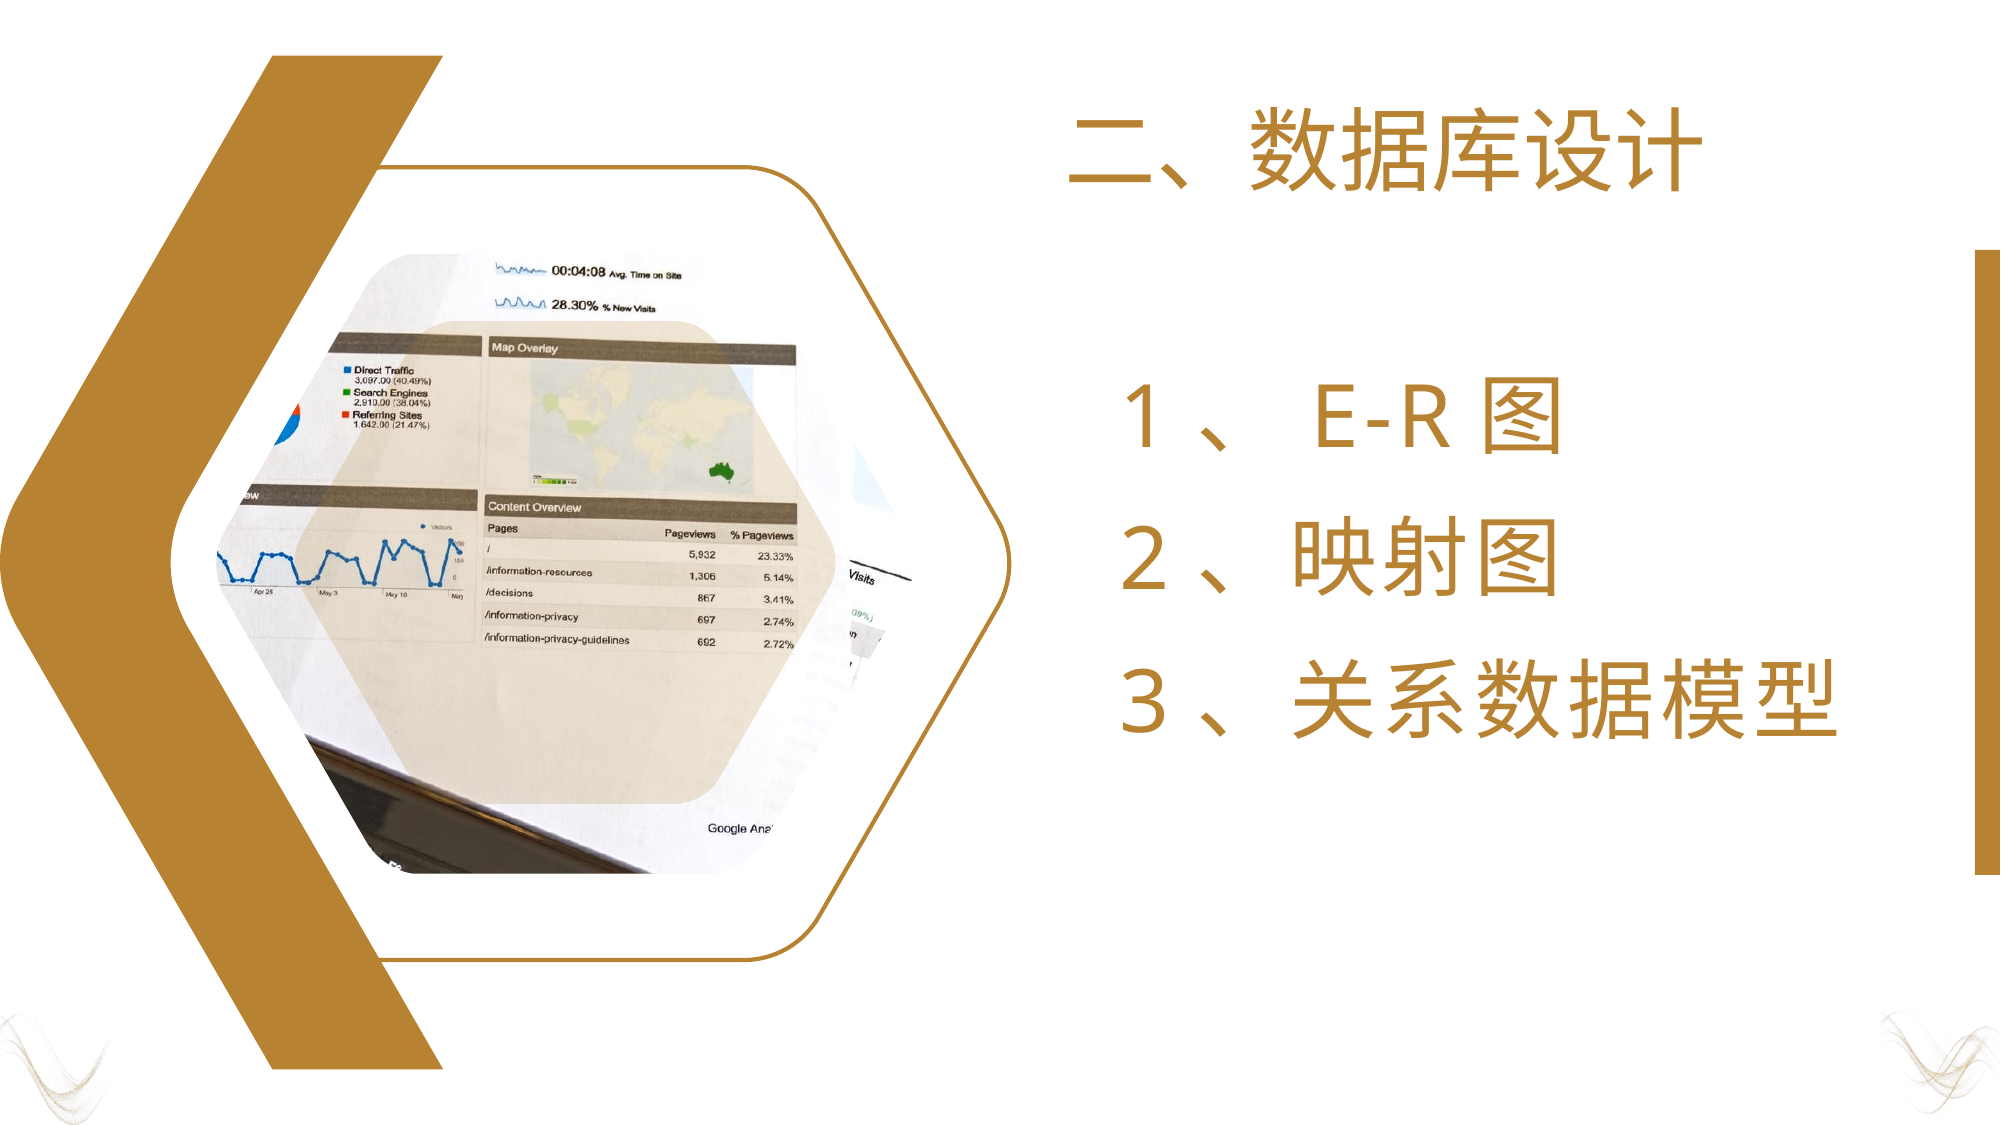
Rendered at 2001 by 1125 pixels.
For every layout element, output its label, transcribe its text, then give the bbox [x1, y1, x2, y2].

text_box 二、数据库设计 [1049, 85, 1767, 211]
text_box 1、E-R图 2、映射图 3、关系数据模型 [1109, 321, 1876, 754]
text_box [0, 55, 444, 1070]
picture [216, 253, 914, 874]
text_box [330, 167, 844, 253]
text_box [331, 874, 844, 961]
text_box [171, 451, 216, 674]
text_box [1974, 249, 2000, 876]
picture [0, 1006, 119, 1125]
text_box [914, 375, 1010, 752]
picture [1881, 1005, 2000, 1125]
